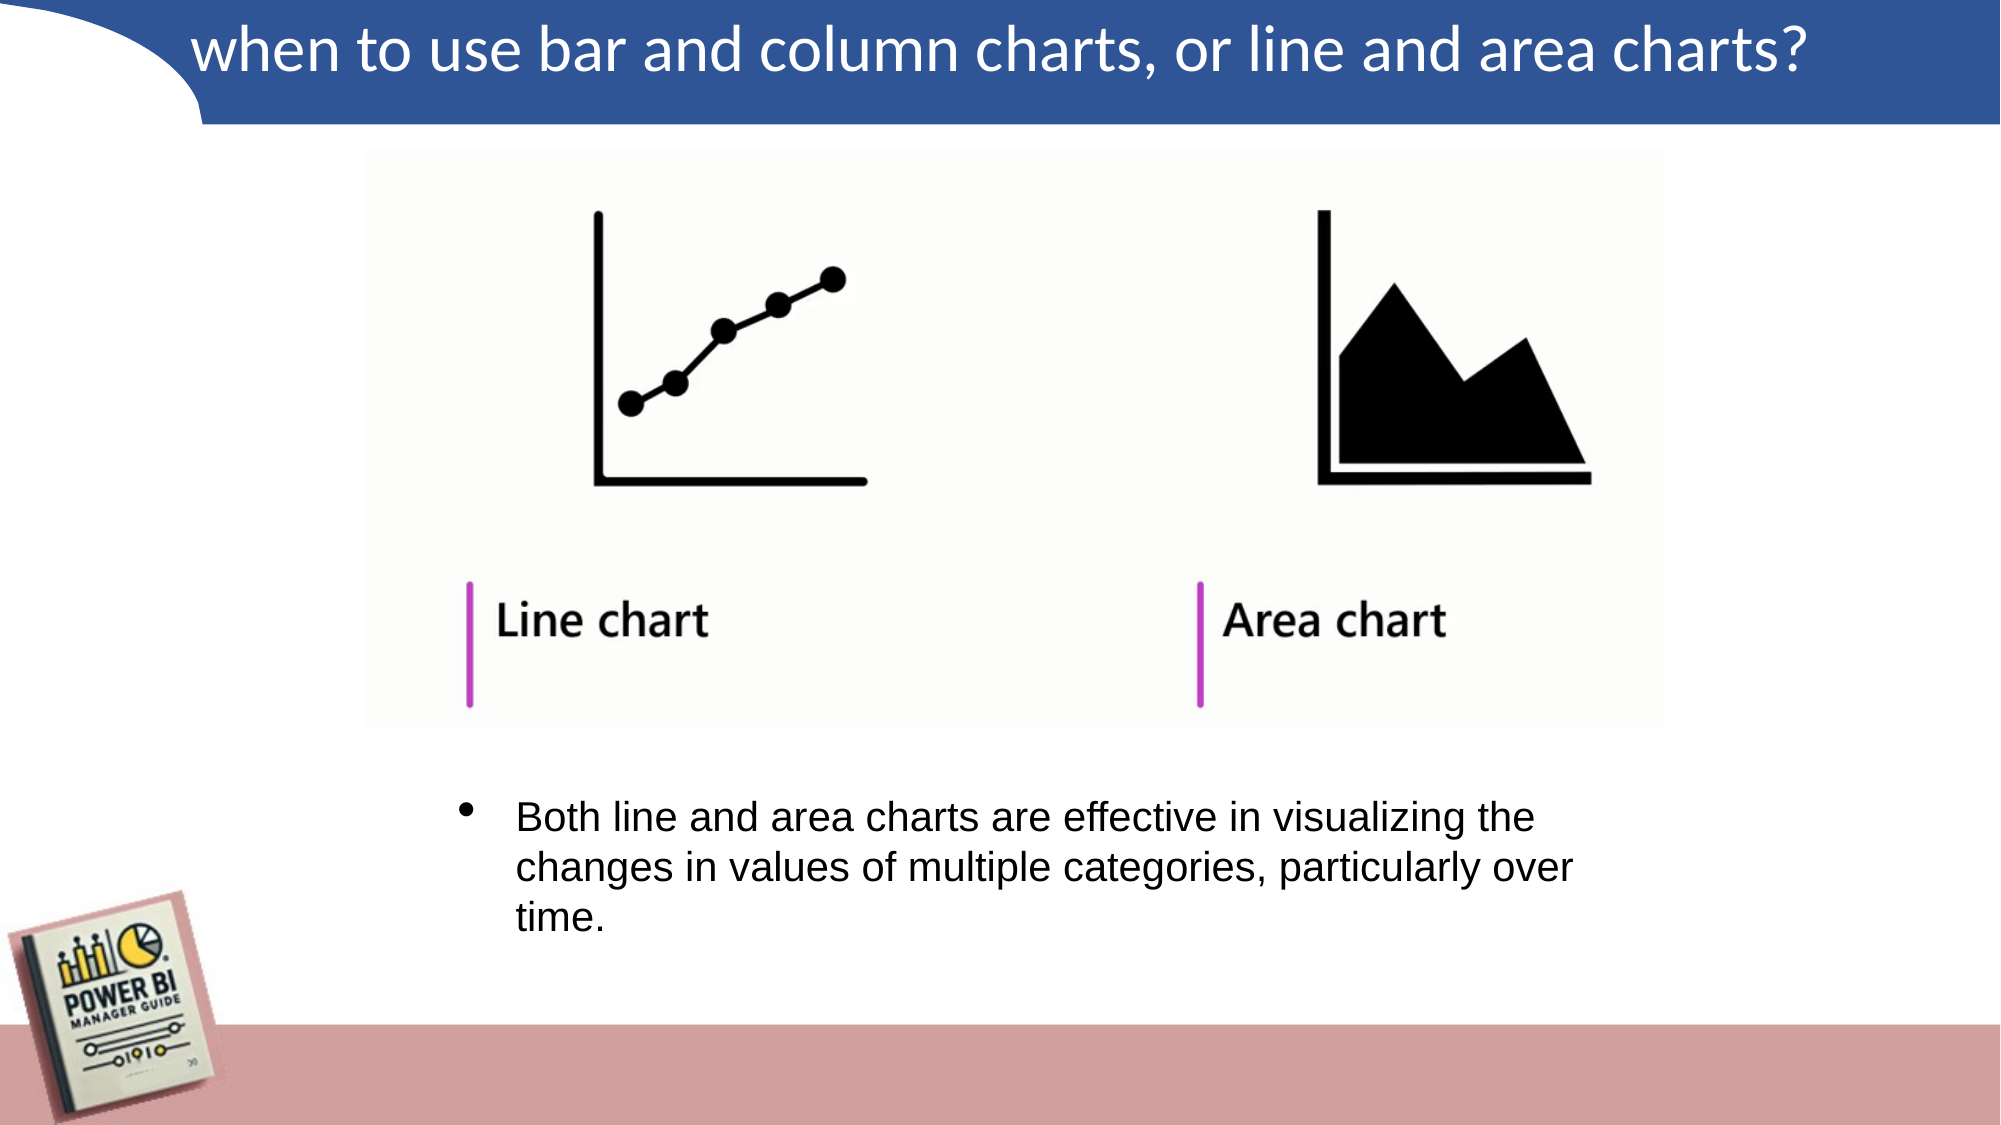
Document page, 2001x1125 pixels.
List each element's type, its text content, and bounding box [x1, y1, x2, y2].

text_box Both line and area charts are effective in visualizing the changes in values of multiple categories, particularly over time. [444, 781, 1609, 947]
picture [0, 0, 2001, 1125]
text_box when to use bar and column charts, or line and area charts? [0, 0, 2000, 126]
